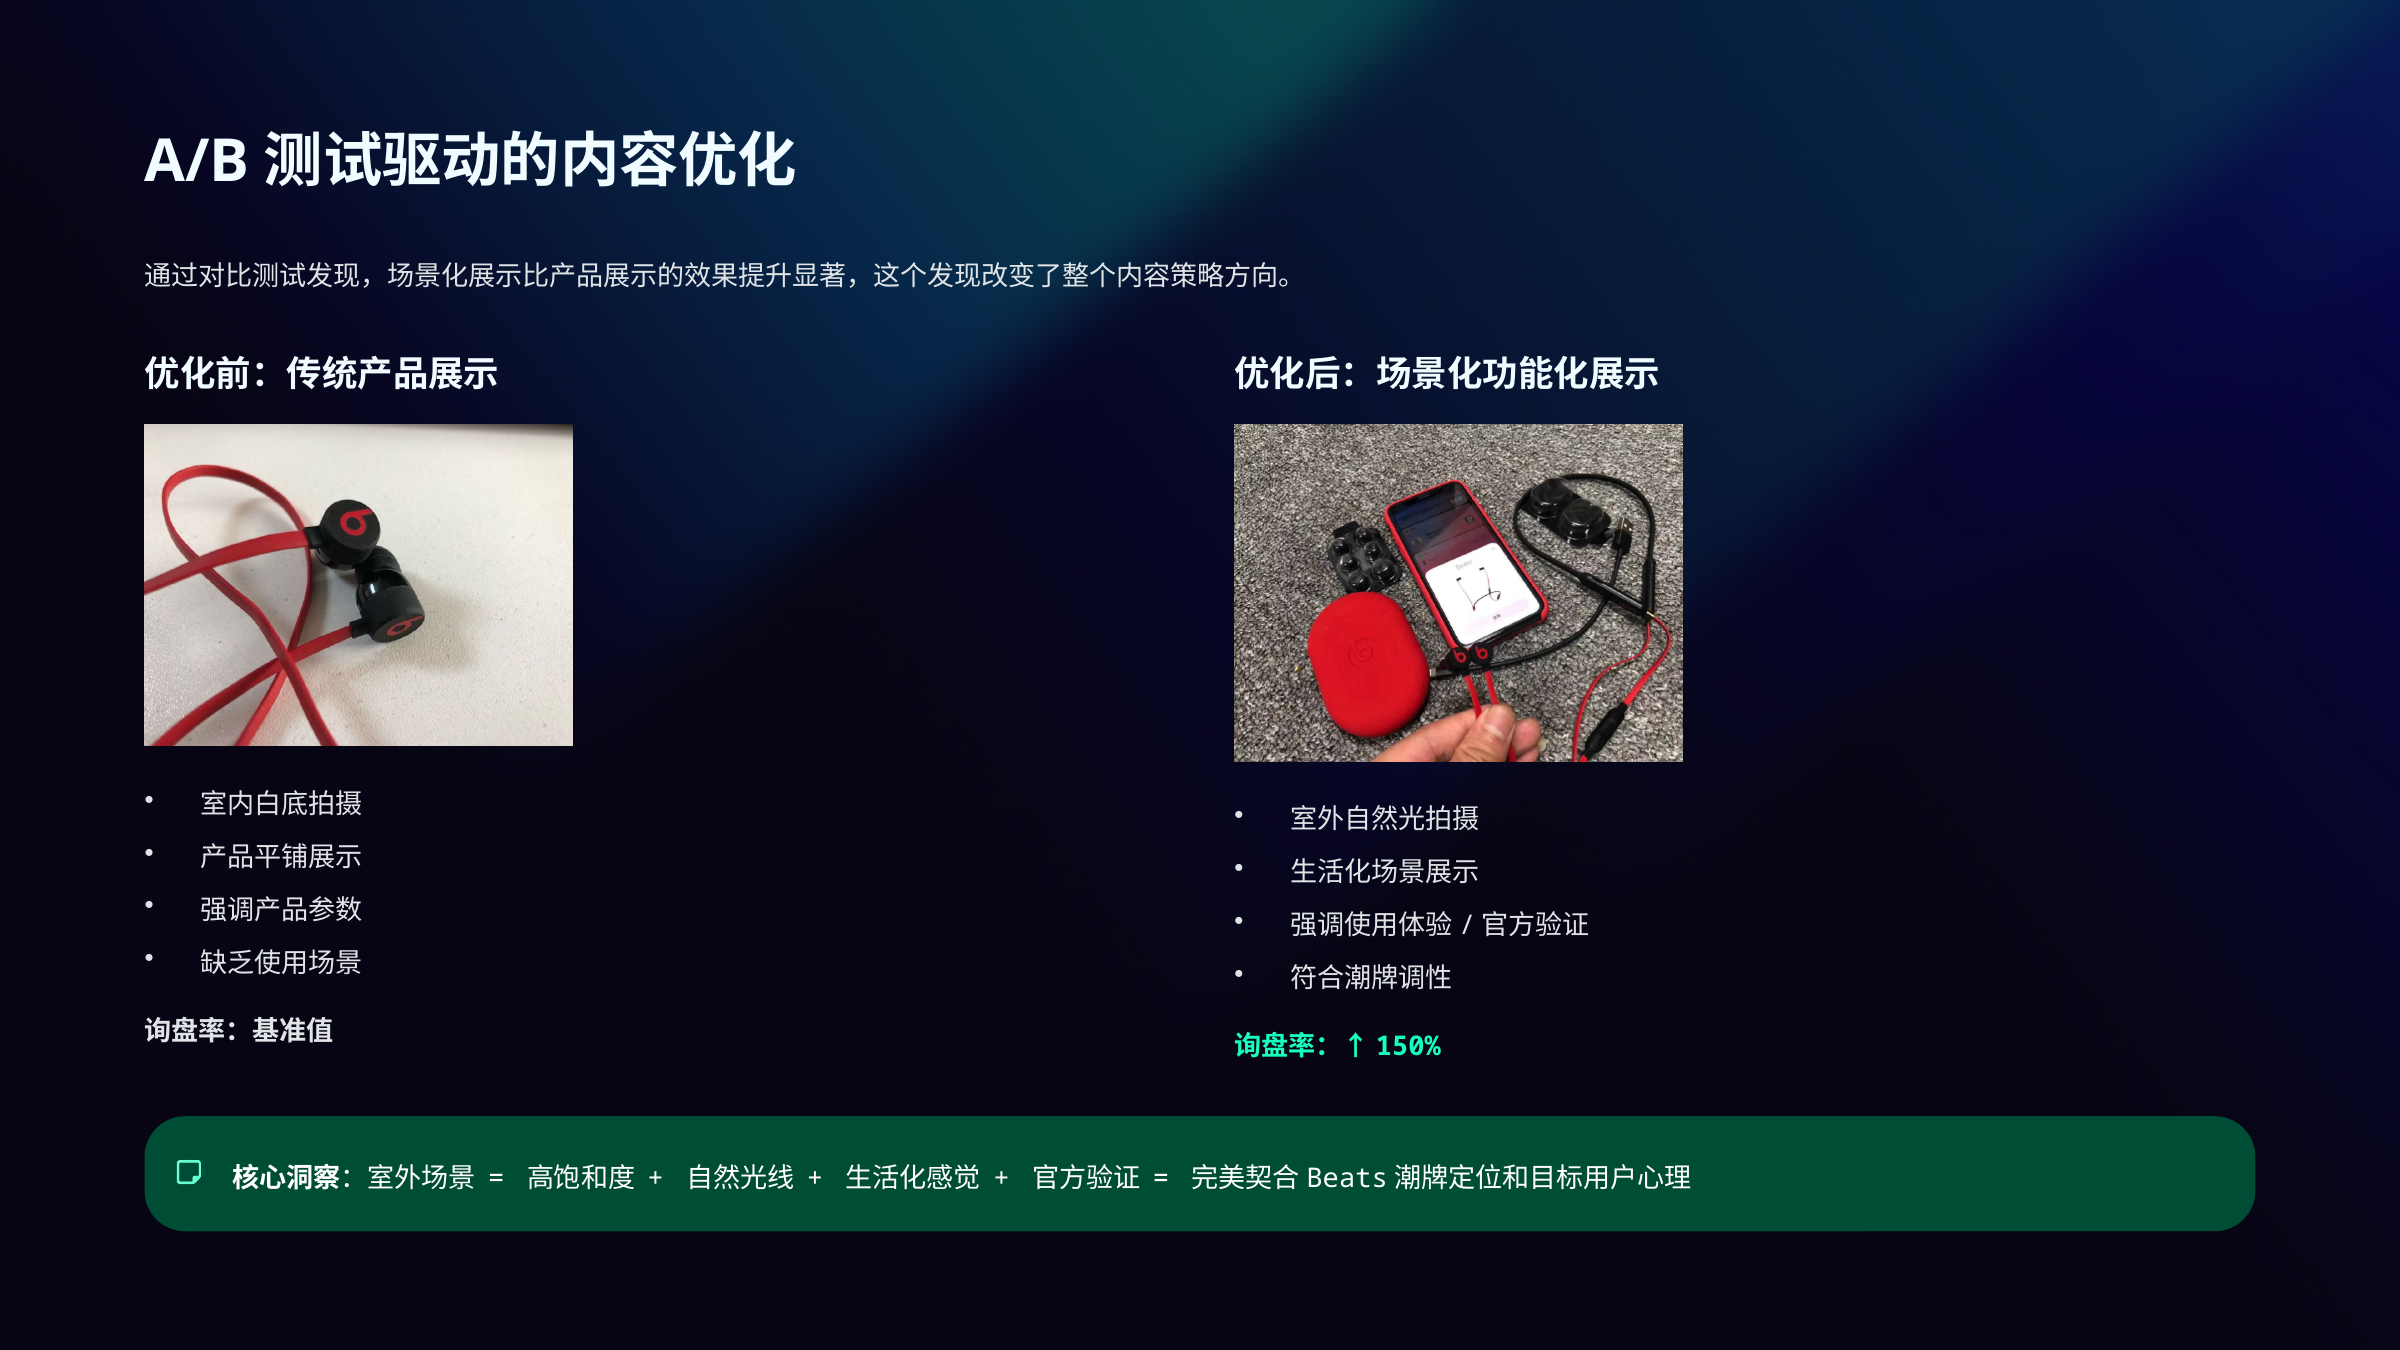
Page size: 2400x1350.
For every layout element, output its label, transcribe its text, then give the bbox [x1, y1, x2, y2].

text_box 强调产品参数 [144, 882, 1167, 926]
picture [171, 1158, 206, 1186]
text_box 生活化场景展示 [1234, 844, 2257, 888]
text_box 询盘率：↑150% [1234, 1017, 2257, 1062]
text_box 通过对比测试发现，场景化展示比产品展示的效果提升显著，这个发现改变了整个内容策略方向。 [144, 248, 2256, 292]
picture [144, 424, 573, 746]
text_box 室内白底拍摄 [144, 776, 1167, 820]
picture [1234, 424, 1683, 762]
text_box A/B测试驱动的内容优化 [144, 118, 790, 194]
text_box 核心洞察：室外场景 = 高饱和度 + 自然光线 + 生活化感觉 + 官方验证 = 完美契合Beats潮牌定位和目标用户心理 [232, 1149, 2229, 1194]
text_box 优化后：场景化功能化展示 [1234, 349, 1668, 395]
text_box 优化前：传统产品展示 [144, 349, 506, 395]
text_box 产品平铺展示 [144, 829, 1167, 873]
text_box 询盘率：基准值 [144, 1002, 1167, 1046]
text_box 缺乏使用场景 [144, 934, 1167, 979]
text_box 强调使用体验/官方验证 [1234, 897, 2257, 941]
text_box [144, 1116, 2256, 1232]
text_box 室外自然光拍摄 [1234, 791, 2257, 835]
text_box 符合潮牌调性 [1234, 950, 2257, 994]
